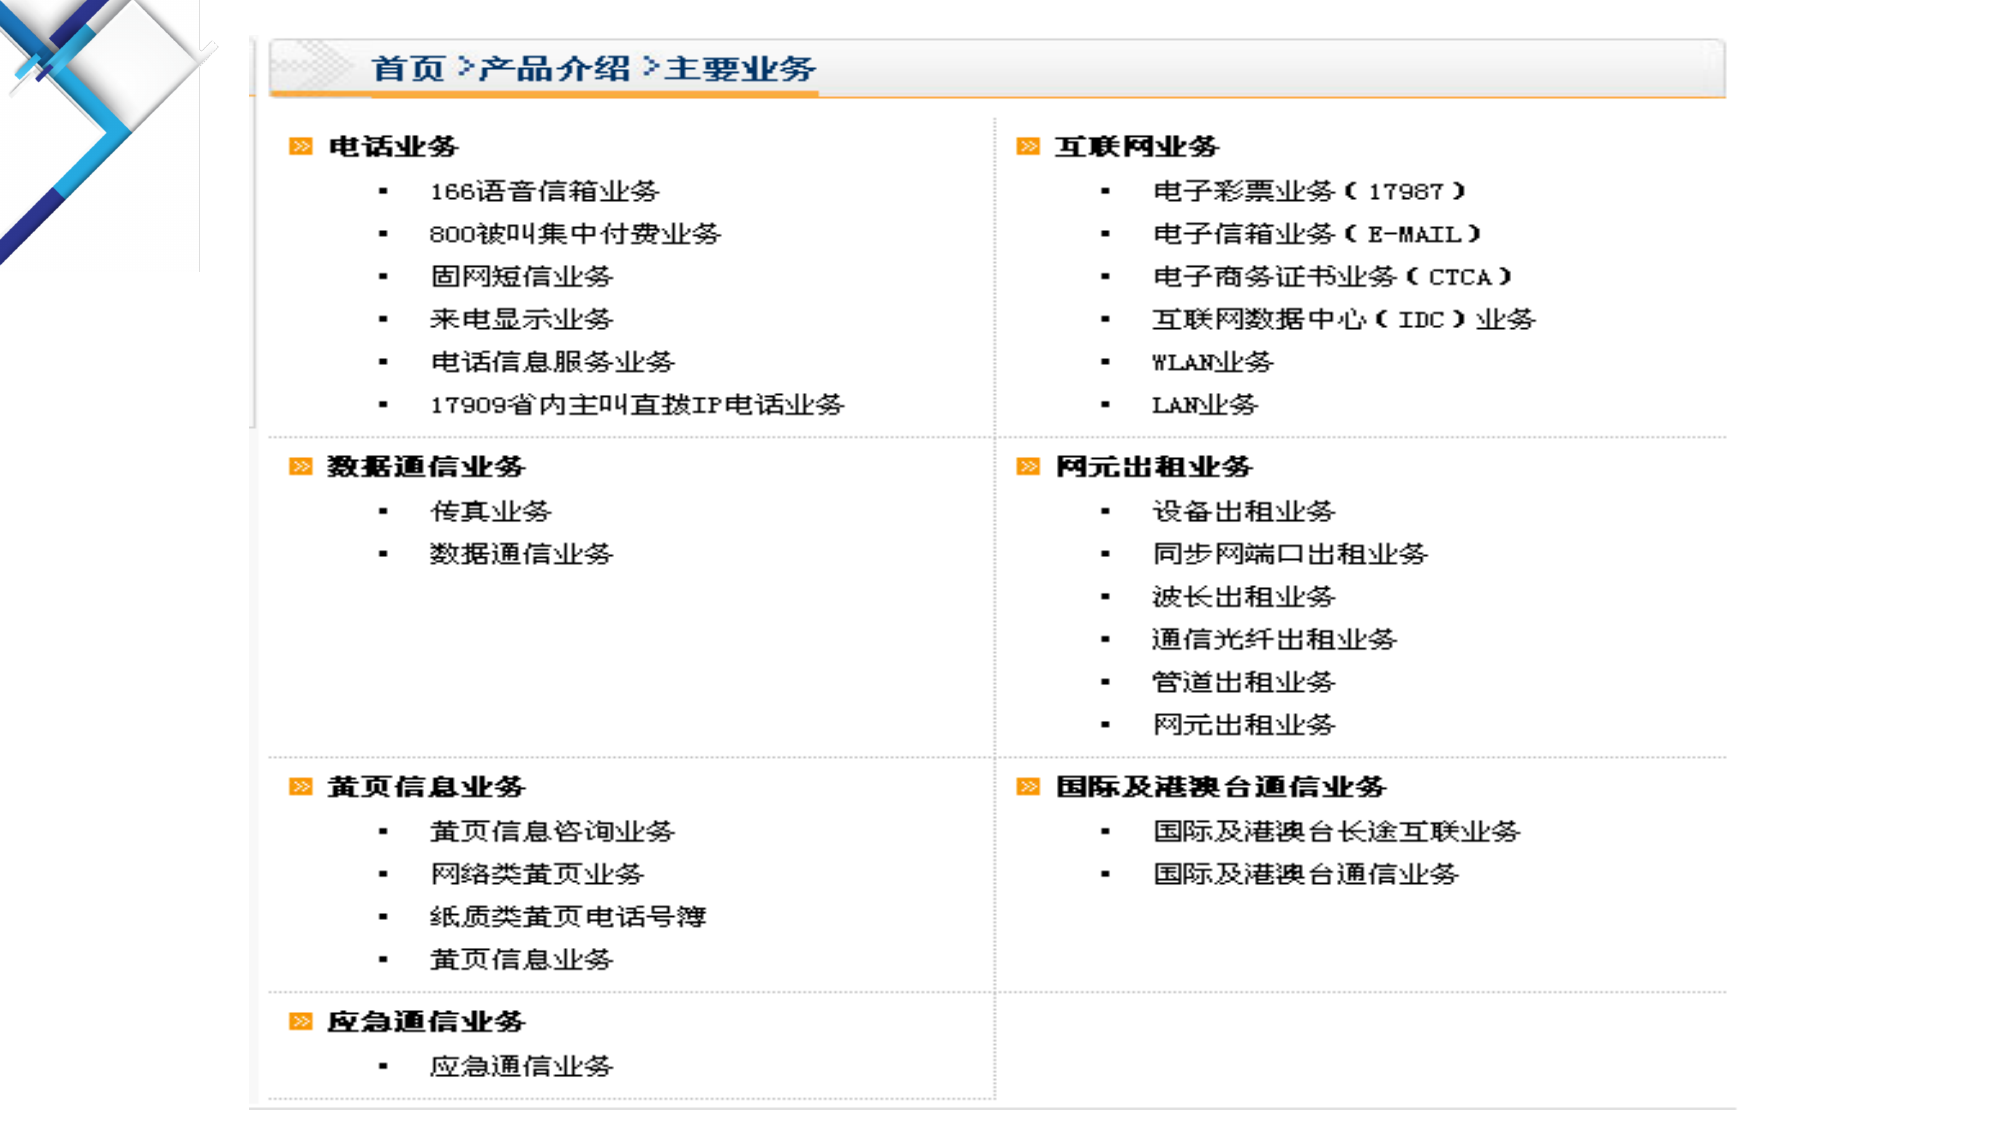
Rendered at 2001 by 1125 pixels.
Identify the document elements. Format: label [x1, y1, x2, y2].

picture [249, 34, 1751, 1110]
picture [0, 0, 220, 272]
